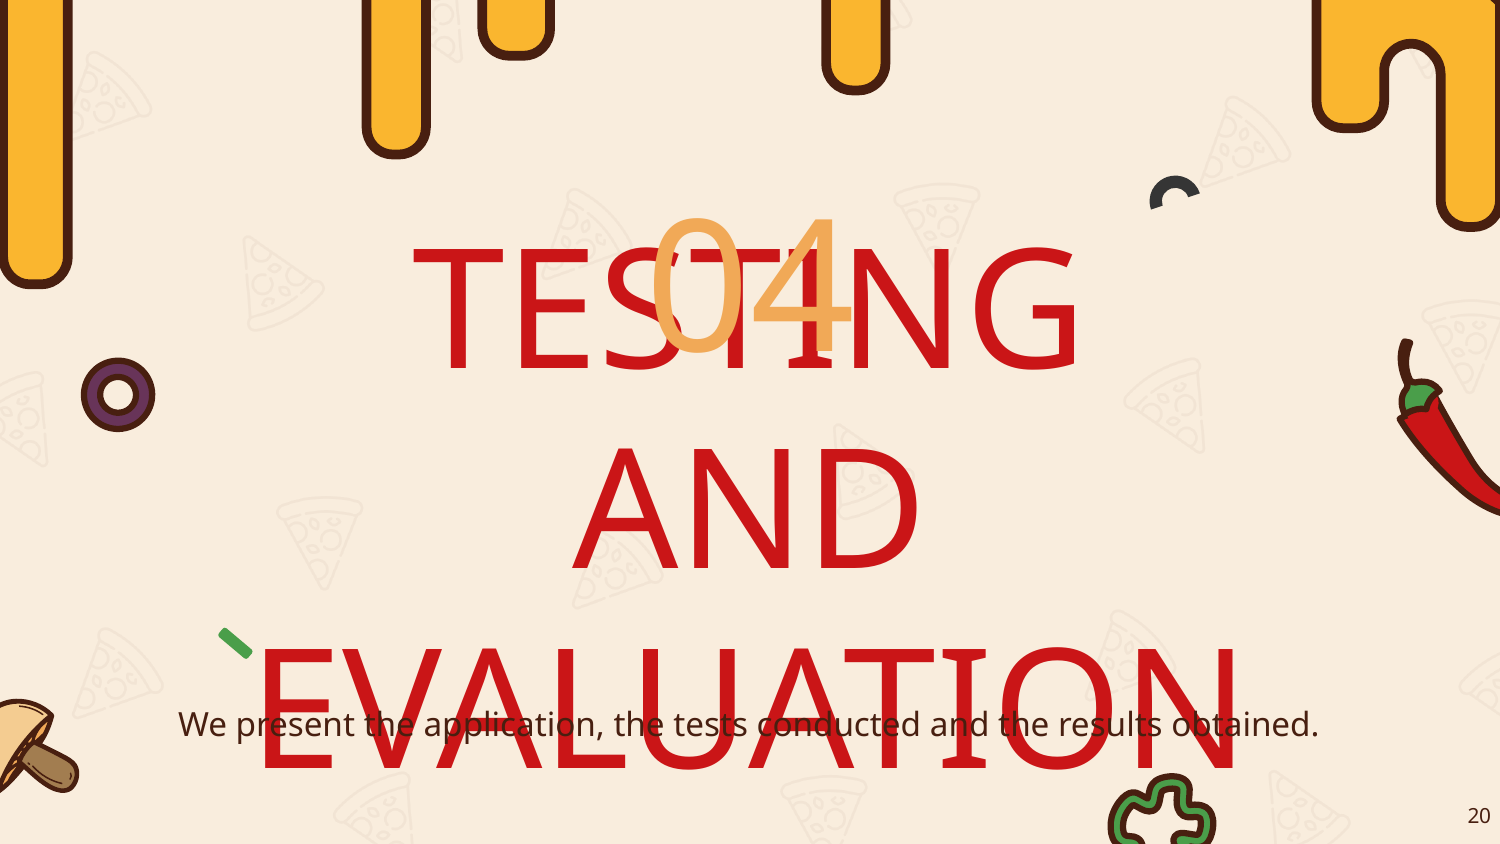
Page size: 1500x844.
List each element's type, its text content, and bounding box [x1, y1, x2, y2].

picture [0, 0, 1500, 844]
picture [1127, 792, 1197, 844]
title 04 [366, 171, 1134, 386]
text_box 20 [1452, 795, 1500, 835]
subtitle We present the application, the tests conducted and the results obtained. [109, 658, 1391, 787]
title TESTING AND EVALUATION [234, 421, 1266, 581]
